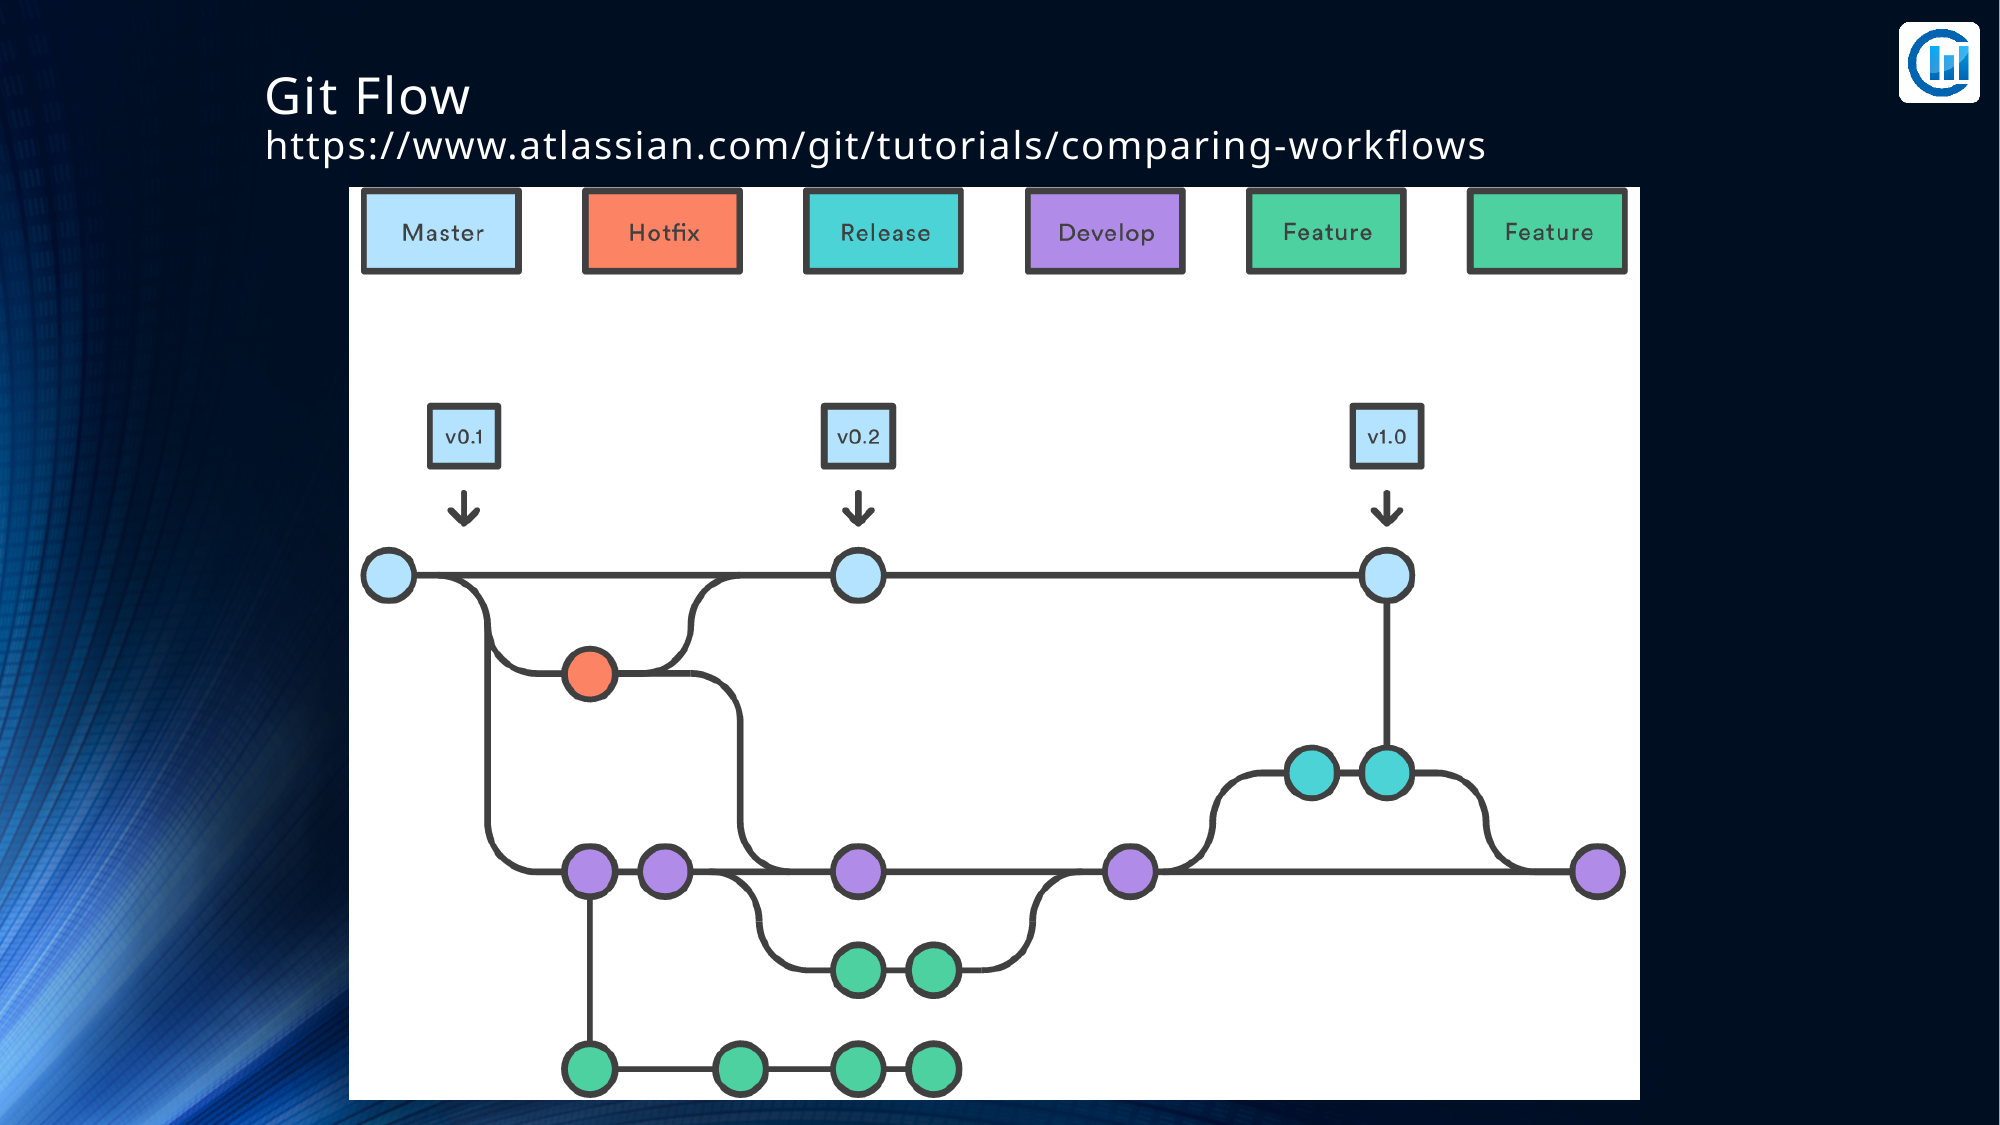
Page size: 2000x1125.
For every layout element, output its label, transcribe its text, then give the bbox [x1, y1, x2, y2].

picture [0, 0, 2000, 1125]
title Git Flow https://www.atlassian.com/git/tutorials/comparing-workflows [249, 62, 1750, 175]
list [349, 187, 1640, 1100]
